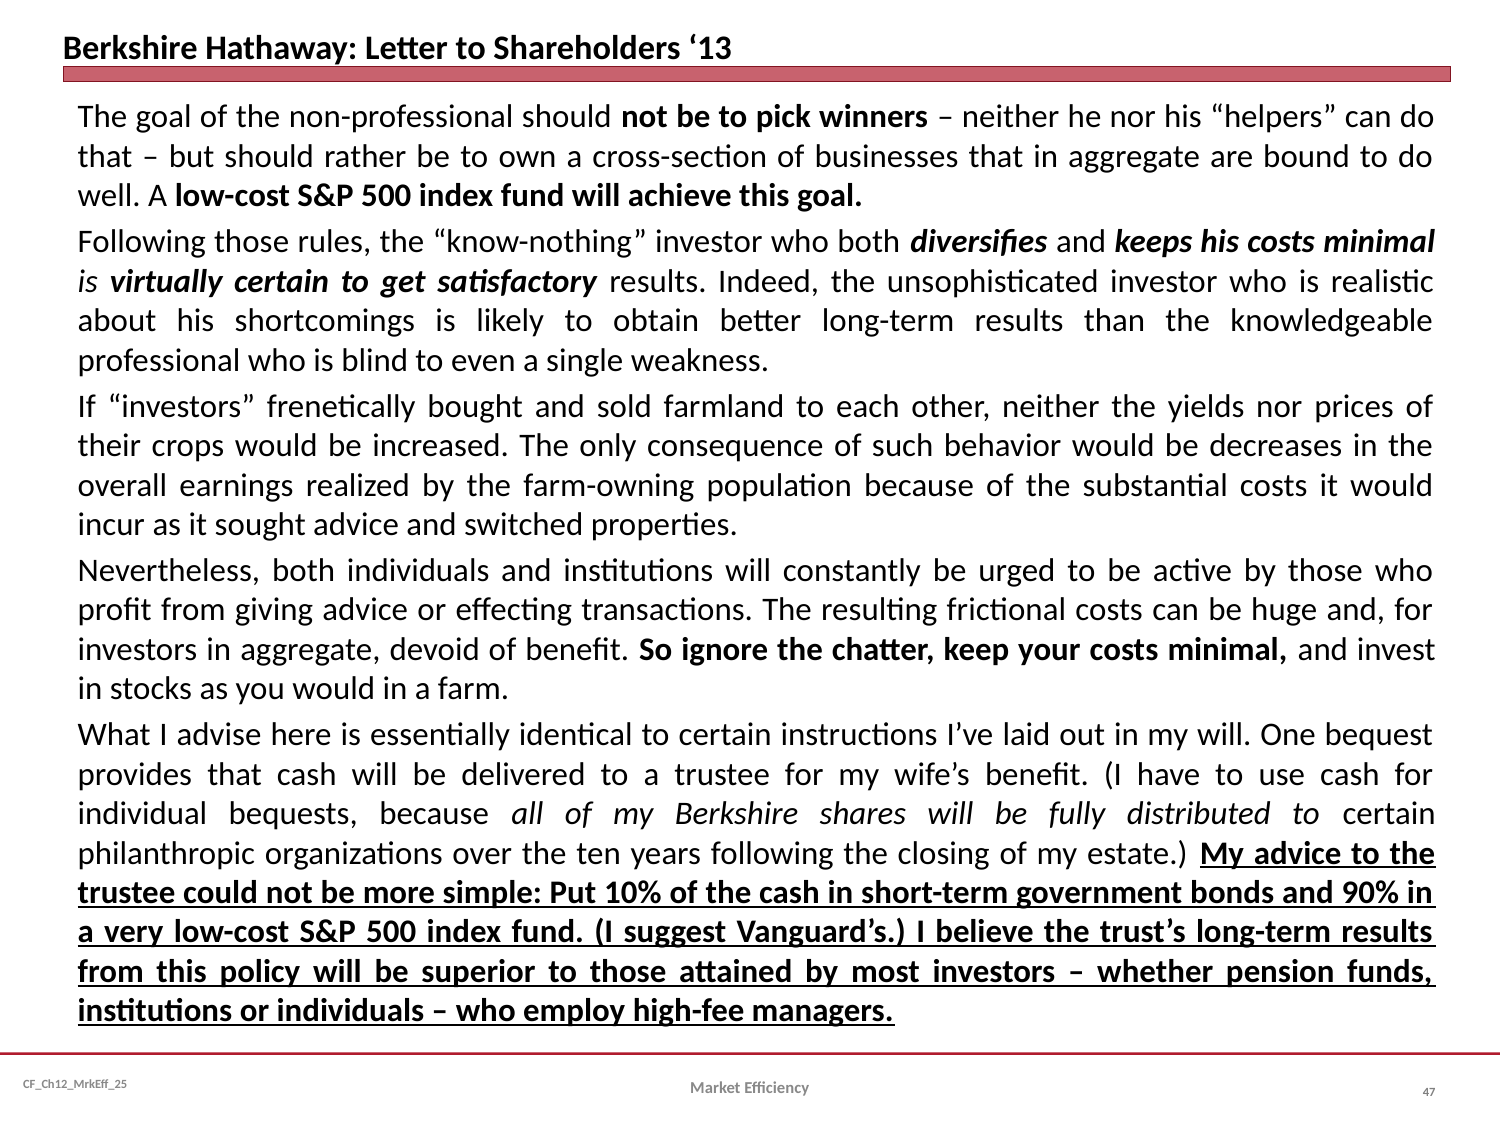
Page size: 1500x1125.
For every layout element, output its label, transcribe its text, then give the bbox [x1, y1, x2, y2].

slide_number 47 [1375, 1061, 1451, 1122]
title Berkshire Hathaway: Letter to Shareholders ‘13 [62, 6, 1451, 67]
list The goal of the non-professional should not be to pick winners – neither he nor his “helpers” can do that – but should rather be to own a cross-section of businesses that in aggregate are bound to do well. A low-cost S&P 500 index fund will achieve this goal. Following those rules, the “know-nothing” investor who both diversifies and keeps his costs minimal is virtually certain to get satisfactory results. Indeed, the unsophisticated investor who is realistic about his shortcomings is likely to obtain better long-term results than the knowledgeable professional who is blind to even a single weakness. If “investors” frenetically bought and sold farmland to each other, neither the yields nor prices of their crops would be increased. The only consequence of such behavior would be decreases in the overall earnings realized by the farm-owning population because of the substantial costs it would incur as it sought advice and switched properties. Nevertheless, both individuals and institutions will constantly be urged to be active by those who profit from giving advice or effecting transactions. The resulting frictional costs can be huge and, for investors in aggregate, devoid of benefit. So ignore the chatter, keep your costs minimal, and invest in stocks as you would in a farm. What I advise here is essentially identical to certain instructions I’ve laid out in my will. One bequest provides that cash will be delivered to a trustee for my wife’s benefit. (I have to use cash for individual bequests, because all of my Berkshire shares will be fully distributed to certain philanthropic organizations over the ten years following the closing of my estate.) My advice to the trustee could not be more simple: Put 10% of the cash in short-term government bonds and 90% in a very low-cost S&P 500 index fund. (I suggest Vanguard’s.) I believe the trust’s long-term results from this policy will be superior to those attained by most investors – whether pension funds, institutions or individuals – who employ high-fee managers. [63, 87, 1451, 1041]
footer Market Efficiency [512, 1056, 988, 1117]
